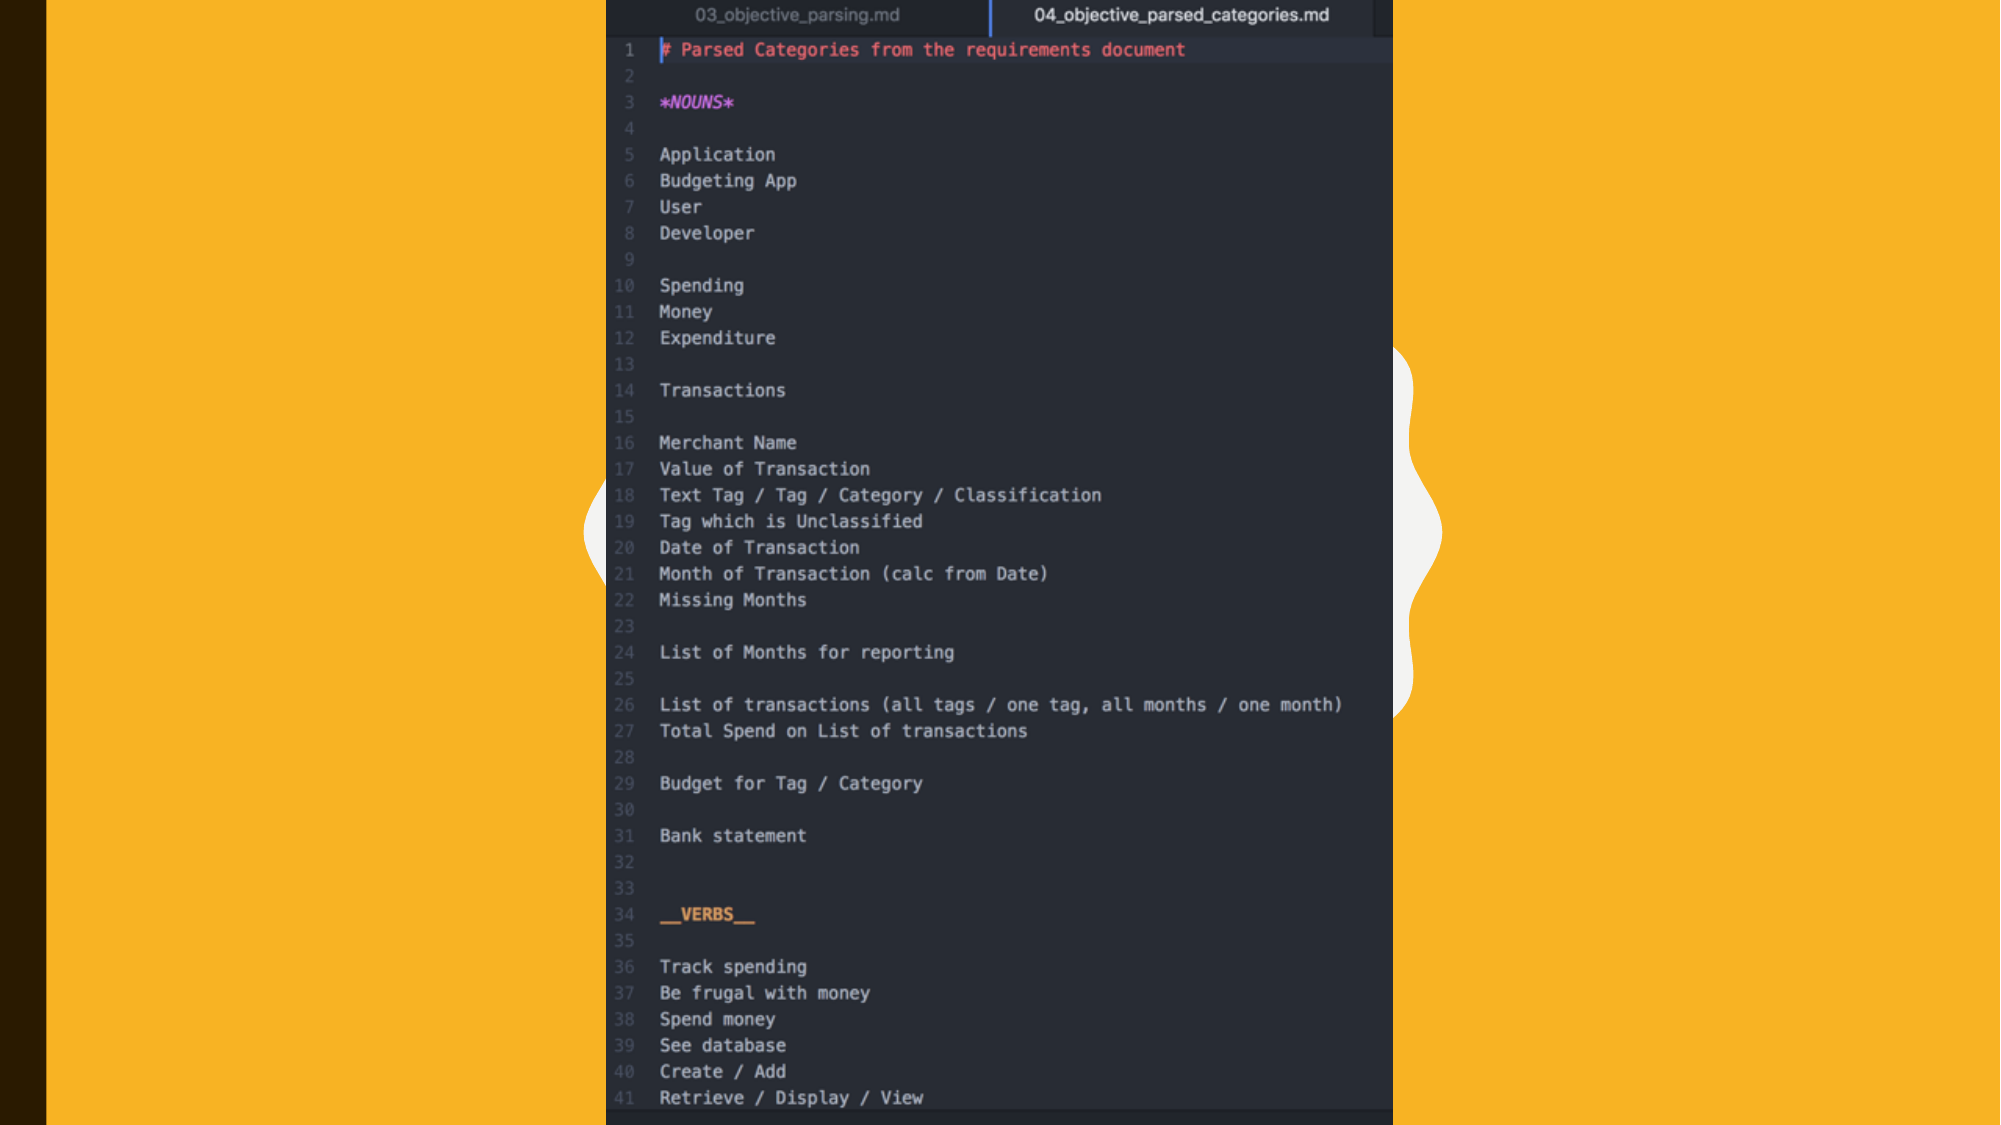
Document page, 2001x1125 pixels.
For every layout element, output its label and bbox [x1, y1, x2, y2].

picture [606, 0, 1393, 1125]
